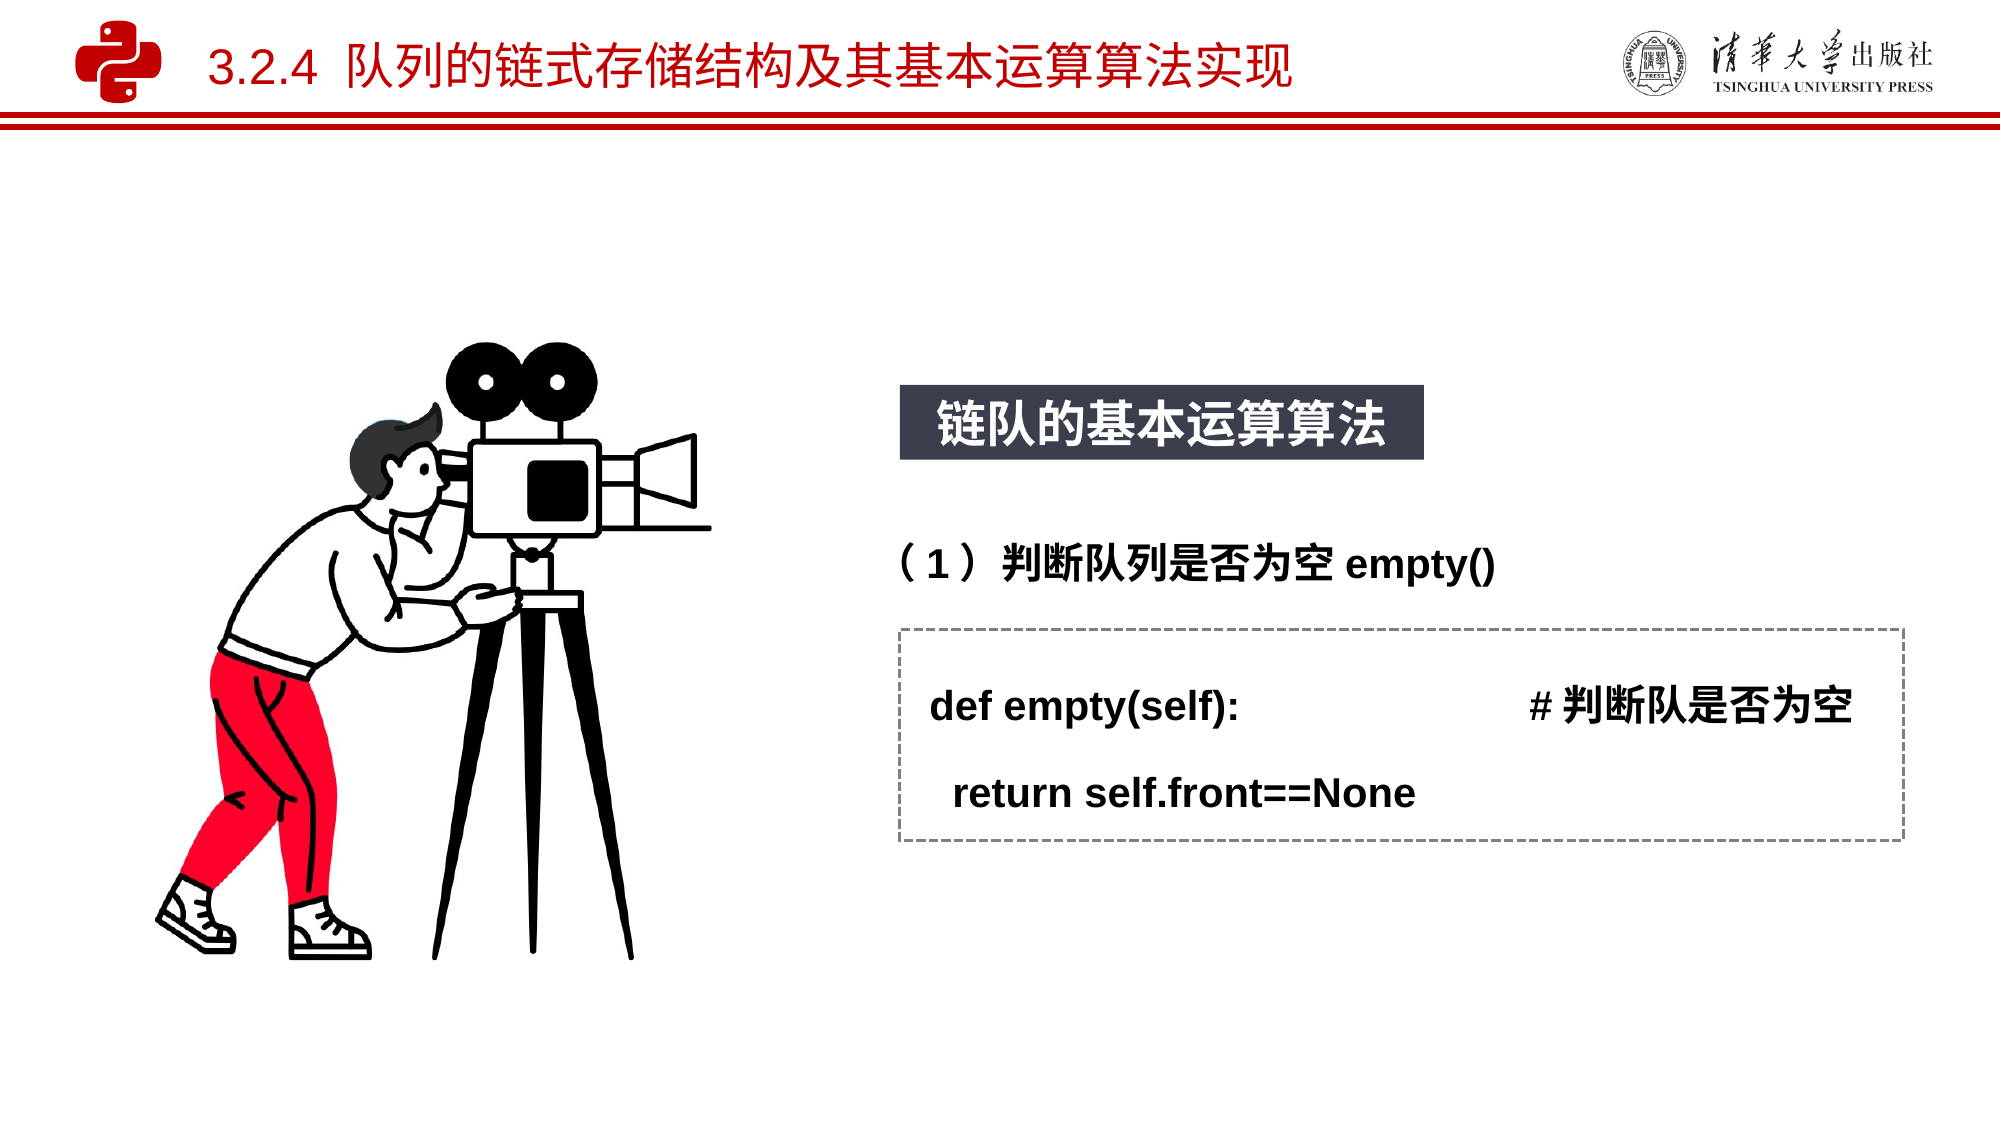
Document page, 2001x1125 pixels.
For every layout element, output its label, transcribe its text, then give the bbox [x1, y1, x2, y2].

text_box 3.2.4 队列的链式存储结构及其基本运算算法实现 [192, 27, 1310, 103]
picture [106, 164, 781, 1096]
text_box 链队的基本运算算法 [899, 384, 1424, 460]
text_box def empty(self): #判断队是否为空 return self.front==None [899, 629, 1904, 841]
text_box （1）判断队列是否为空empty() [874, 512, 1821, 613]
